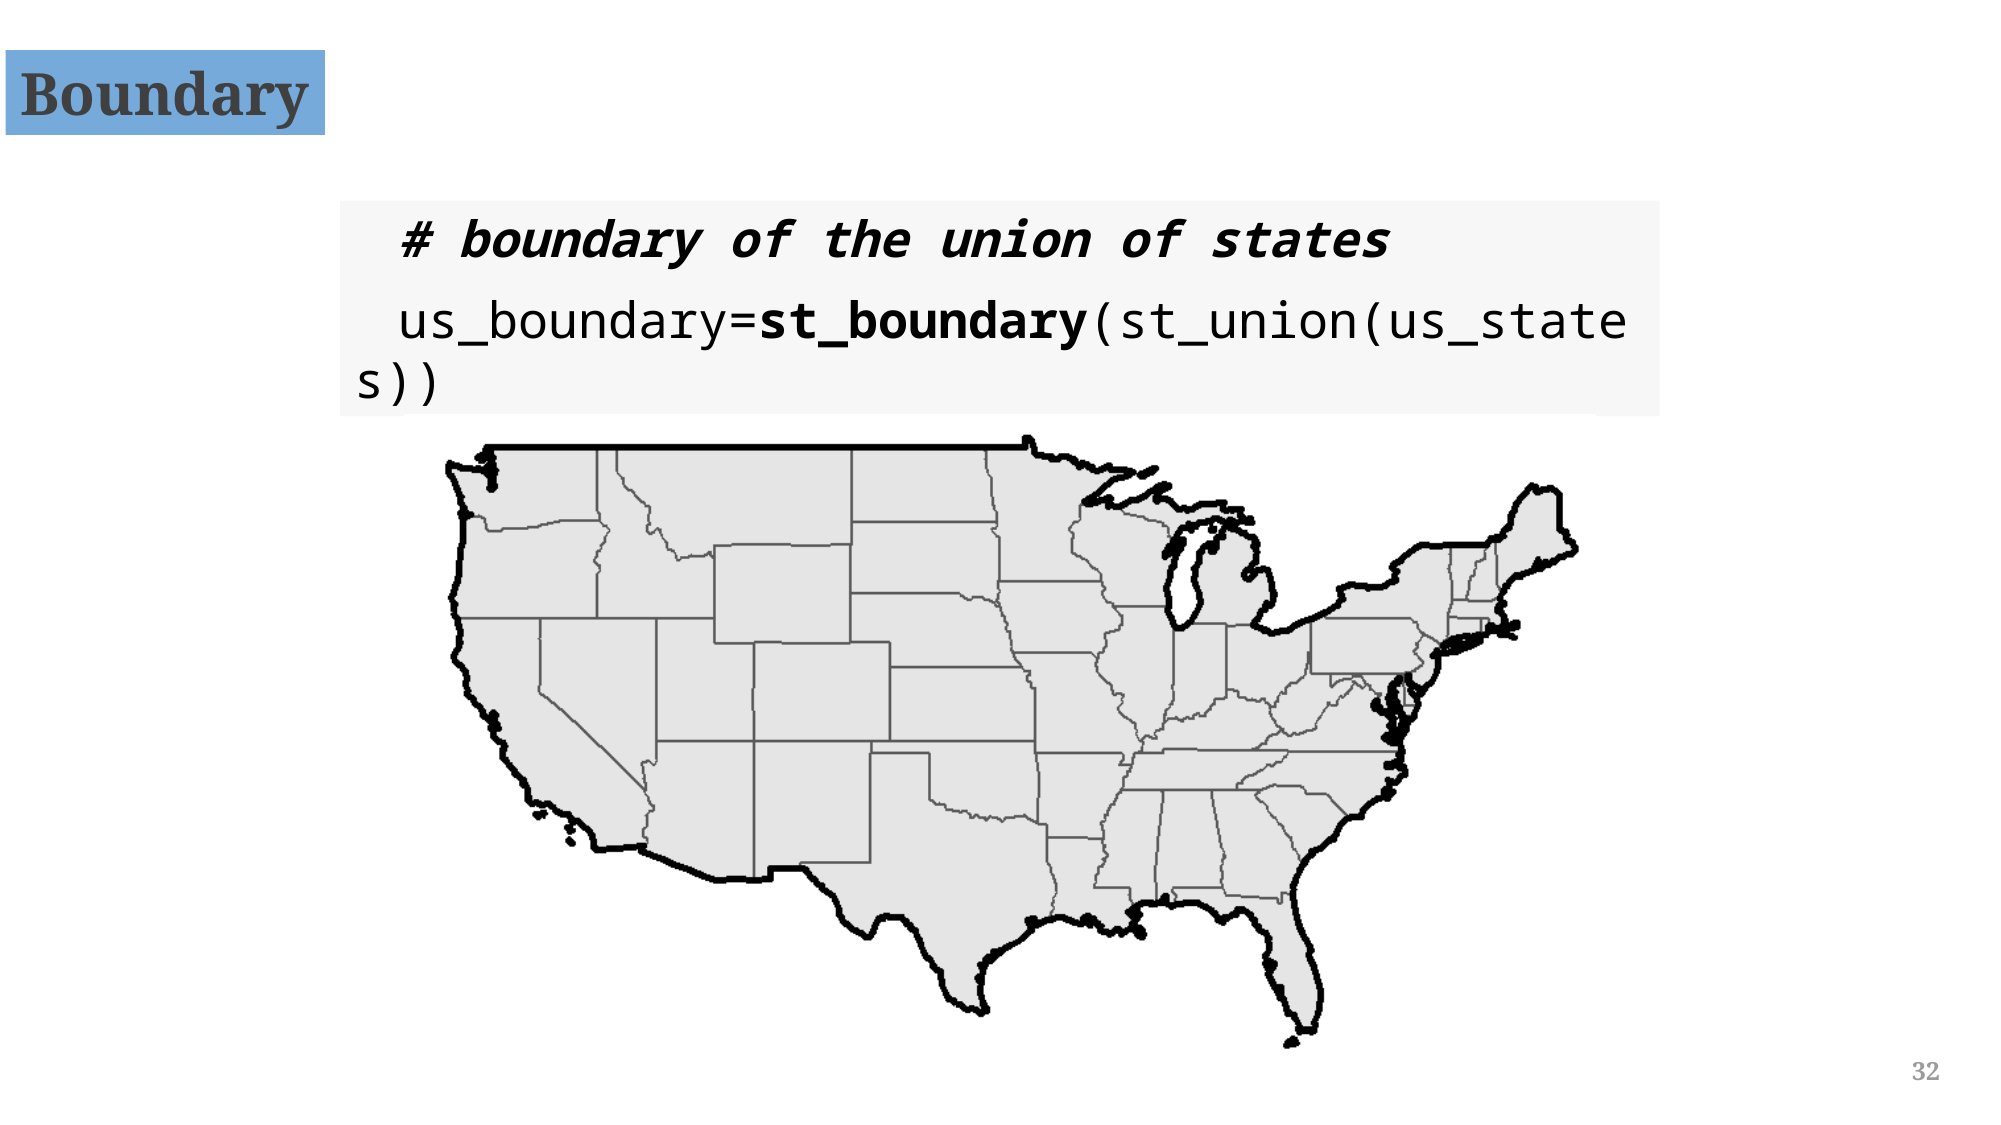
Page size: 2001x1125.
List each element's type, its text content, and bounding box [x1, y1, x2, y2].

picture [403, 414, 1597, 1103]
slide_number 32 [1597, 1042, 1955, 1103]
text_box # boundary of the union of states us_boundary=st_boundary(st_union(us_states)) [340, 200, 1660, 417]
text_box Boundary [5, 50, 325, 135]
